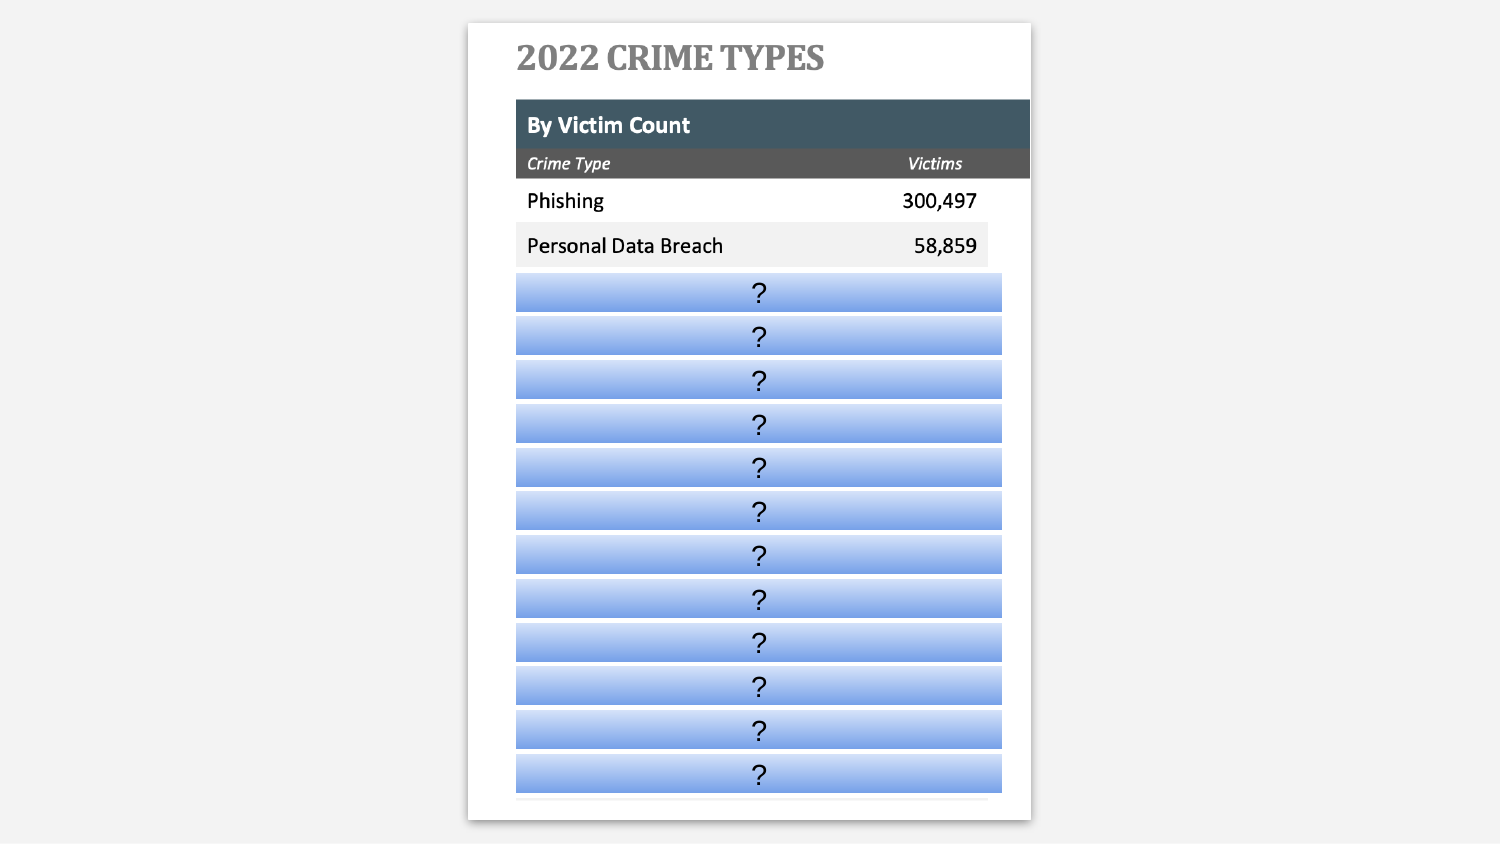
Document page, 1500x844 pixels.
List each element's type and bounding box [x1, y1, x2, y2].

text_box [0, 0, 1500, 844]
picture [469, 24, 1031, 819]
